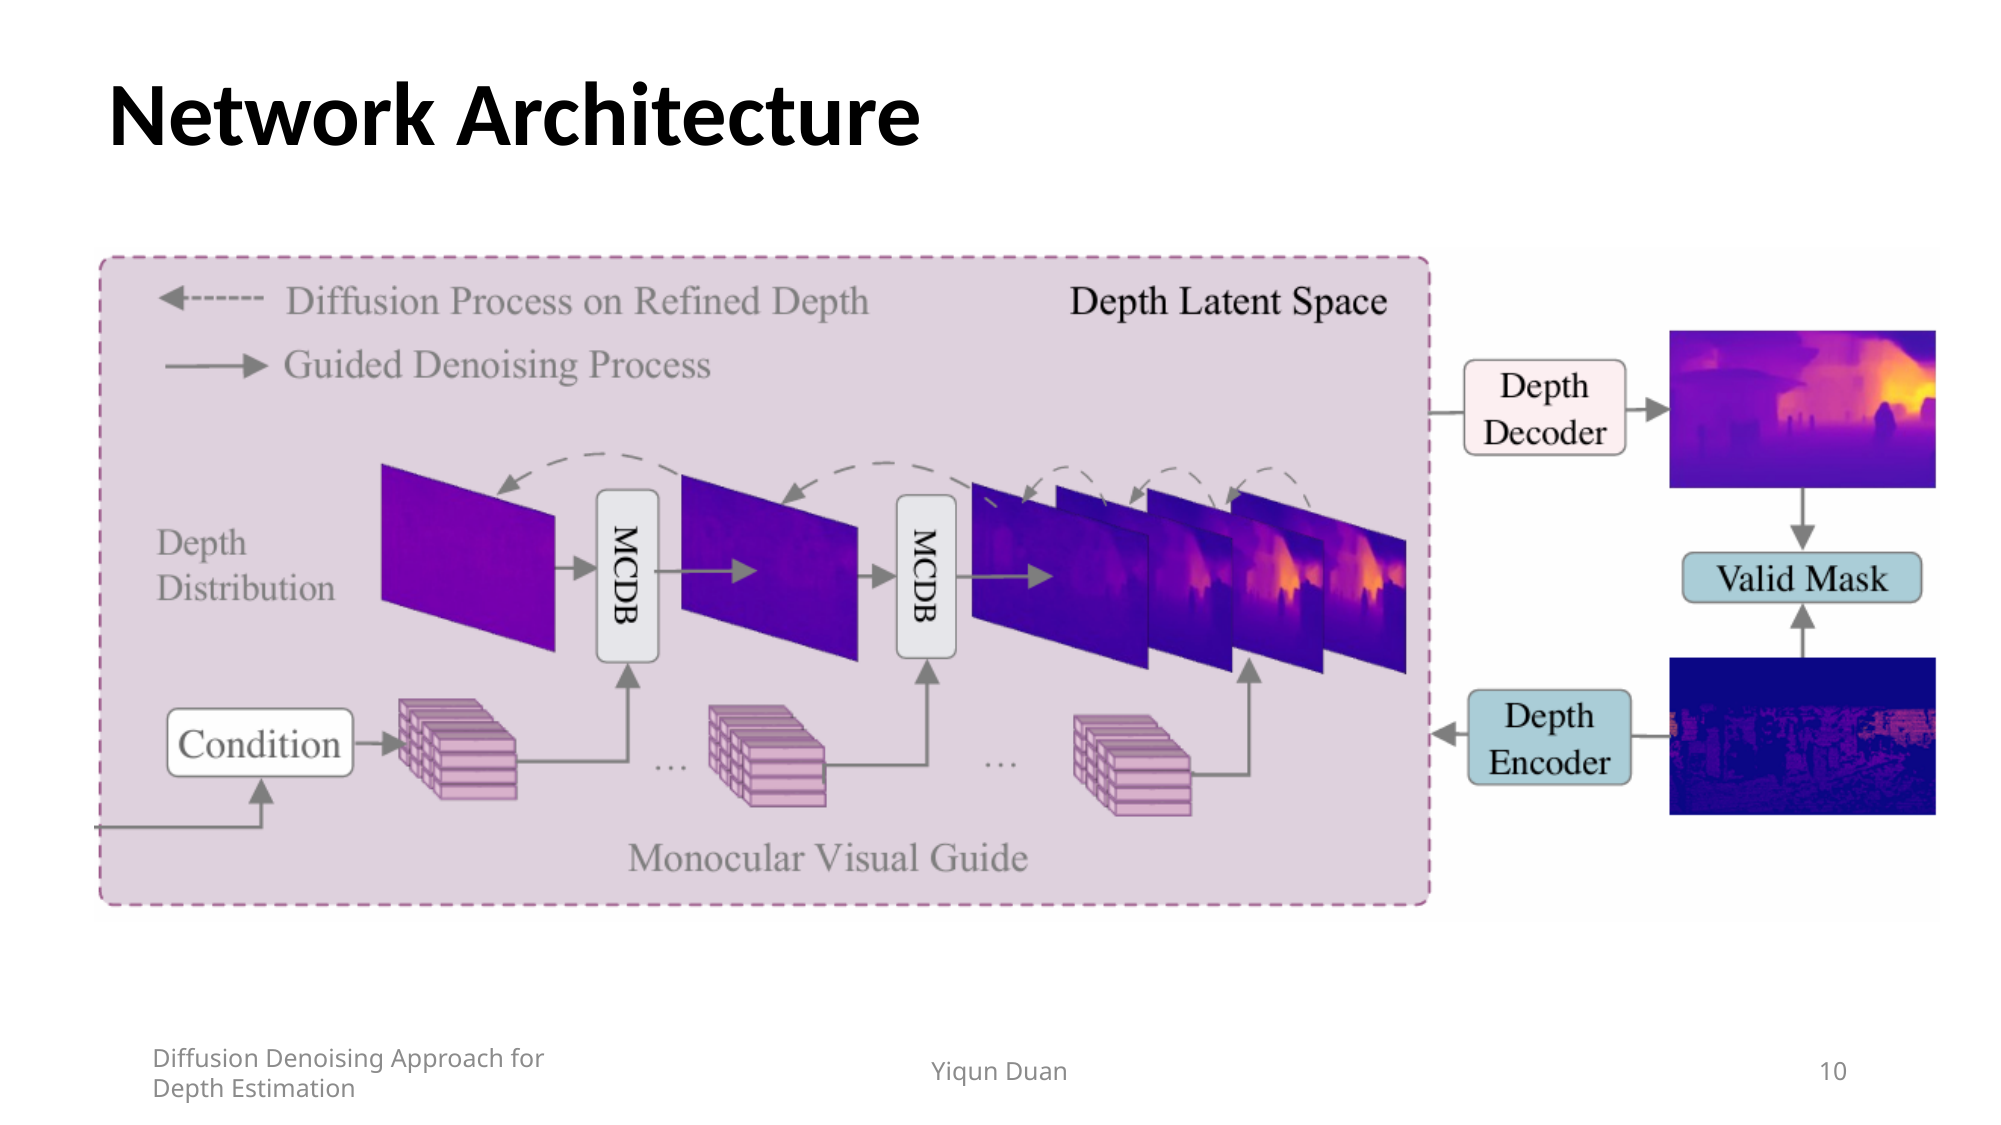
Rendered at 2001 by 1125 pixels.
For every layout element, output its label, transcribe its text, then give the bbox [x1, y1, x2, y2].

title Network Architecture [94, 59, 1231, 169]
picture [93, 169, 1946, 956]
slide_number Diffusion Denoising Approach for Depth Estimation [137, 1042, 588, 1103]
slide_number 9 [1412, 1042, 1863, 1103]
footer Yiqun Duan [662, 1042, 1338, 1103]
